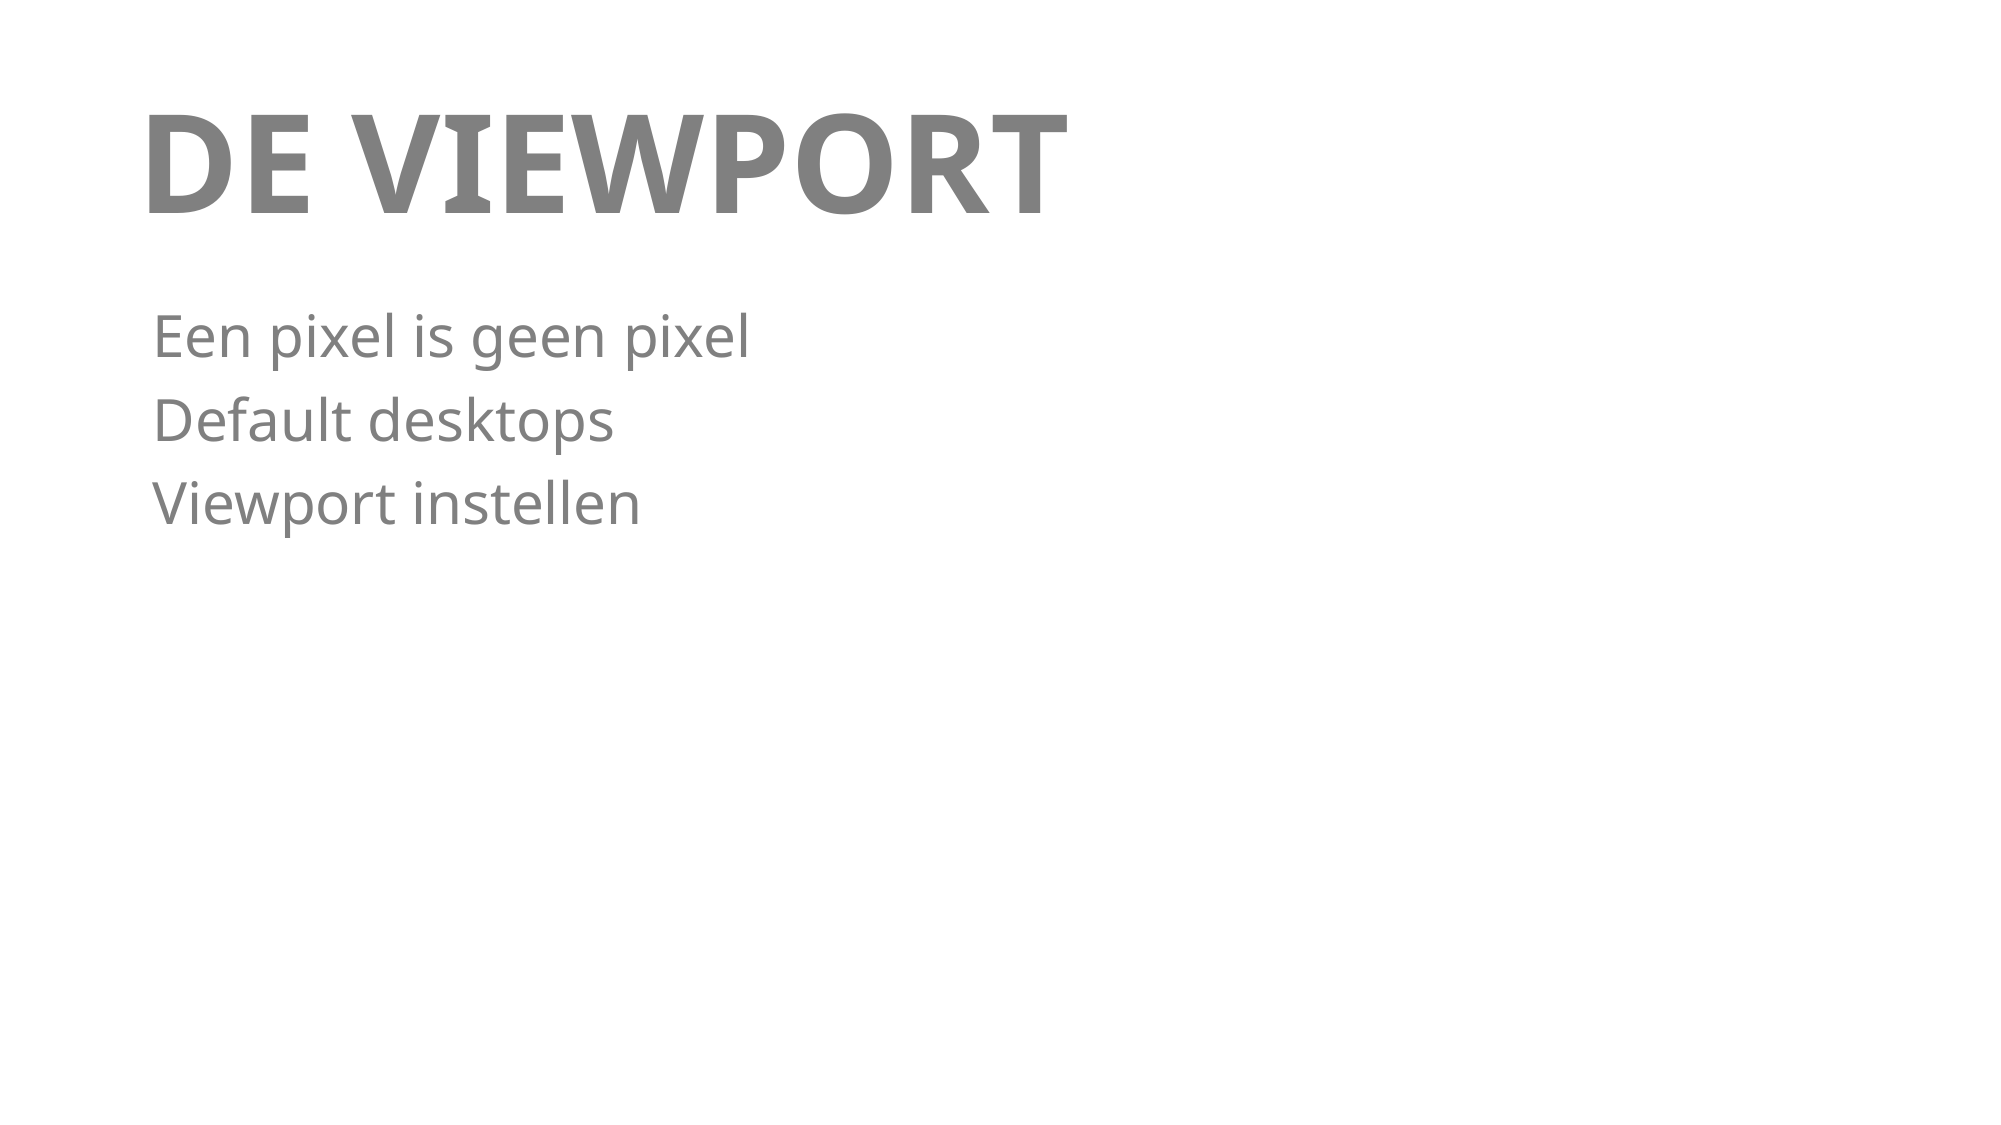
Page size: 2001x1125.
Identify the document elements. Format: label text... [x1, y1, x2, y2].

title DE VIEWPORT [137, 59, 1863, 278]
list Een pixel is geen pixel Default desktops Viewport instellen [137, 299, 1863, 1014]
